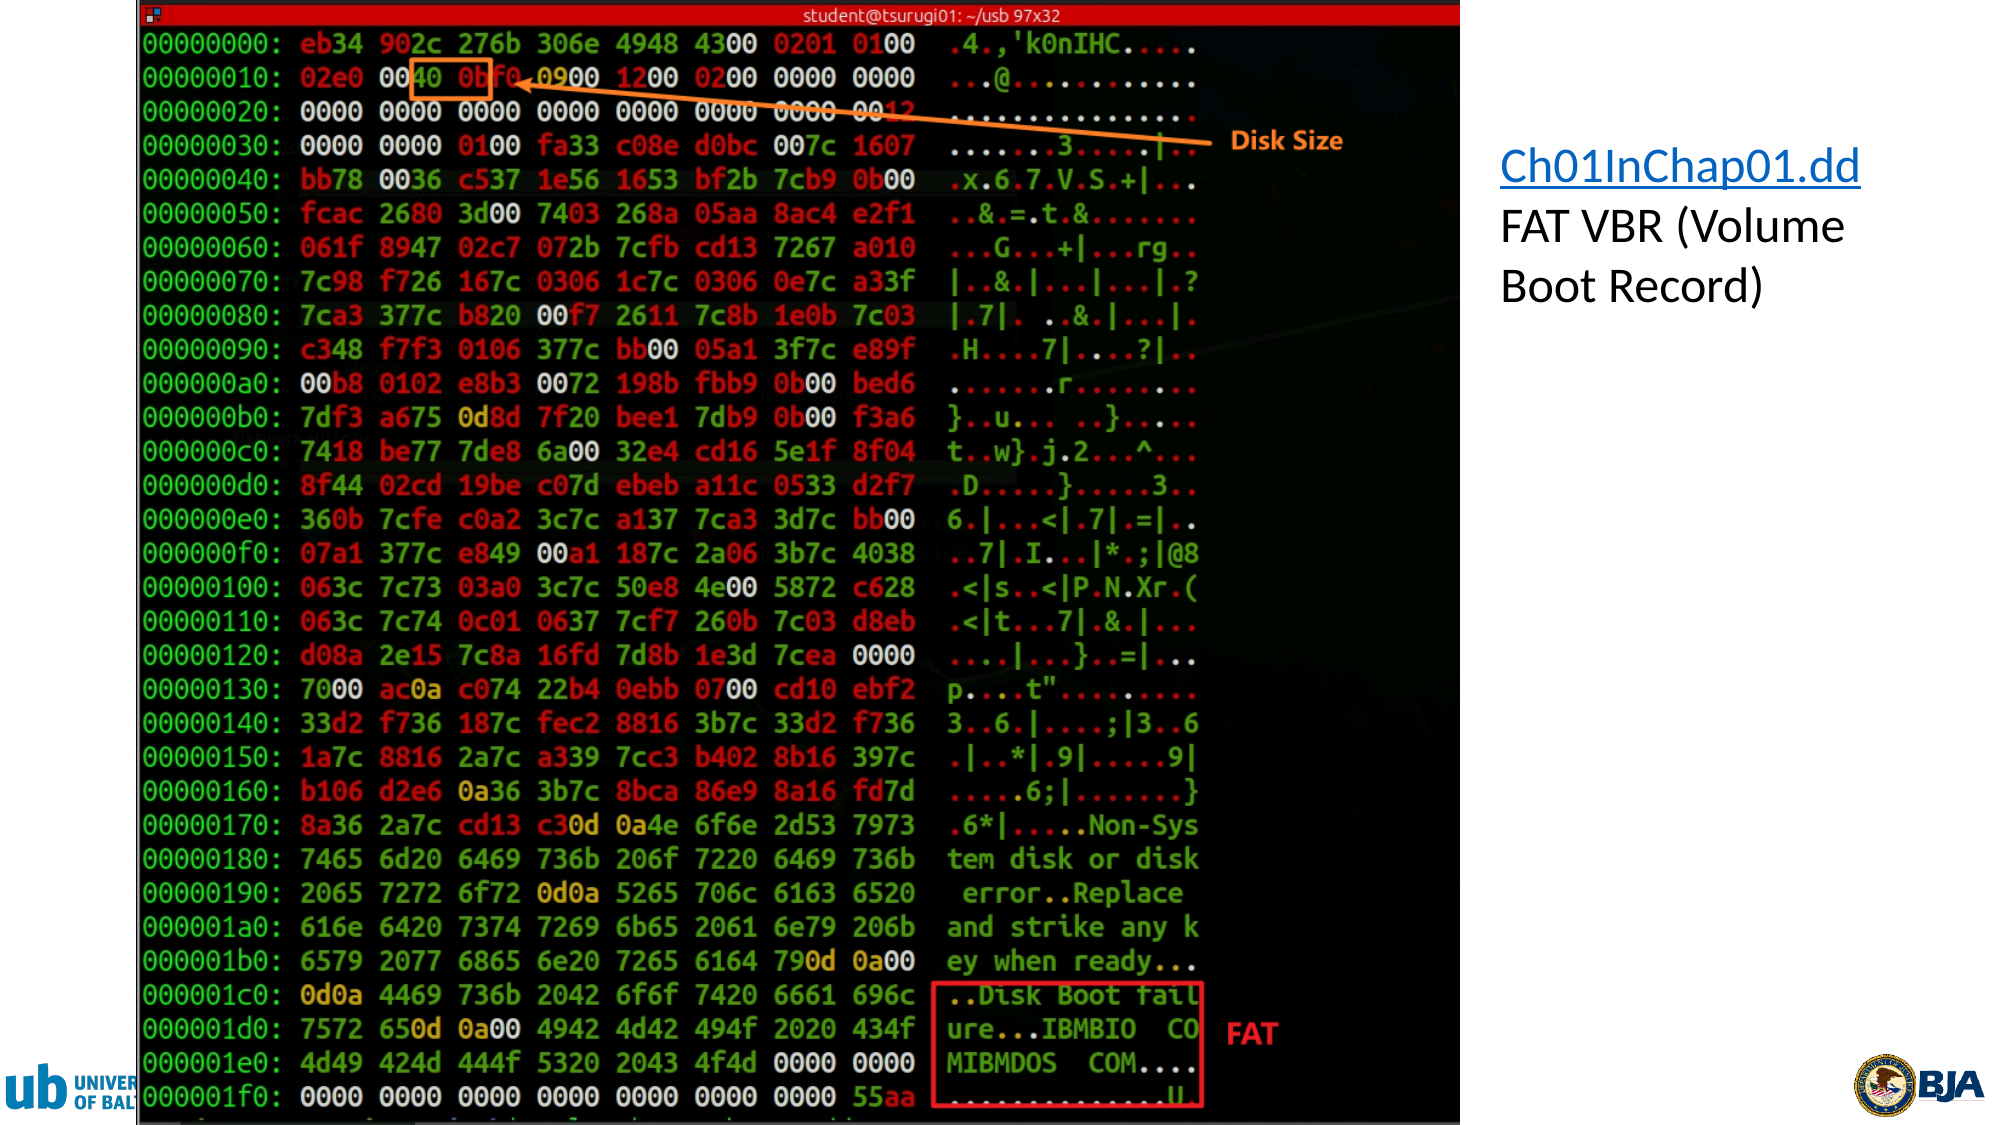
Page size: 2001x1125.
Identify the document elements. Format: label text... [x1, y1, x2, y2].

picture [1854, 1054, 1986, 1117]
picture [0, 0, 1460, 1125]
text_box Ch01InChap01.dd FAT VBR (Volume Boot Record) [1485, 125, 1892, 380]
